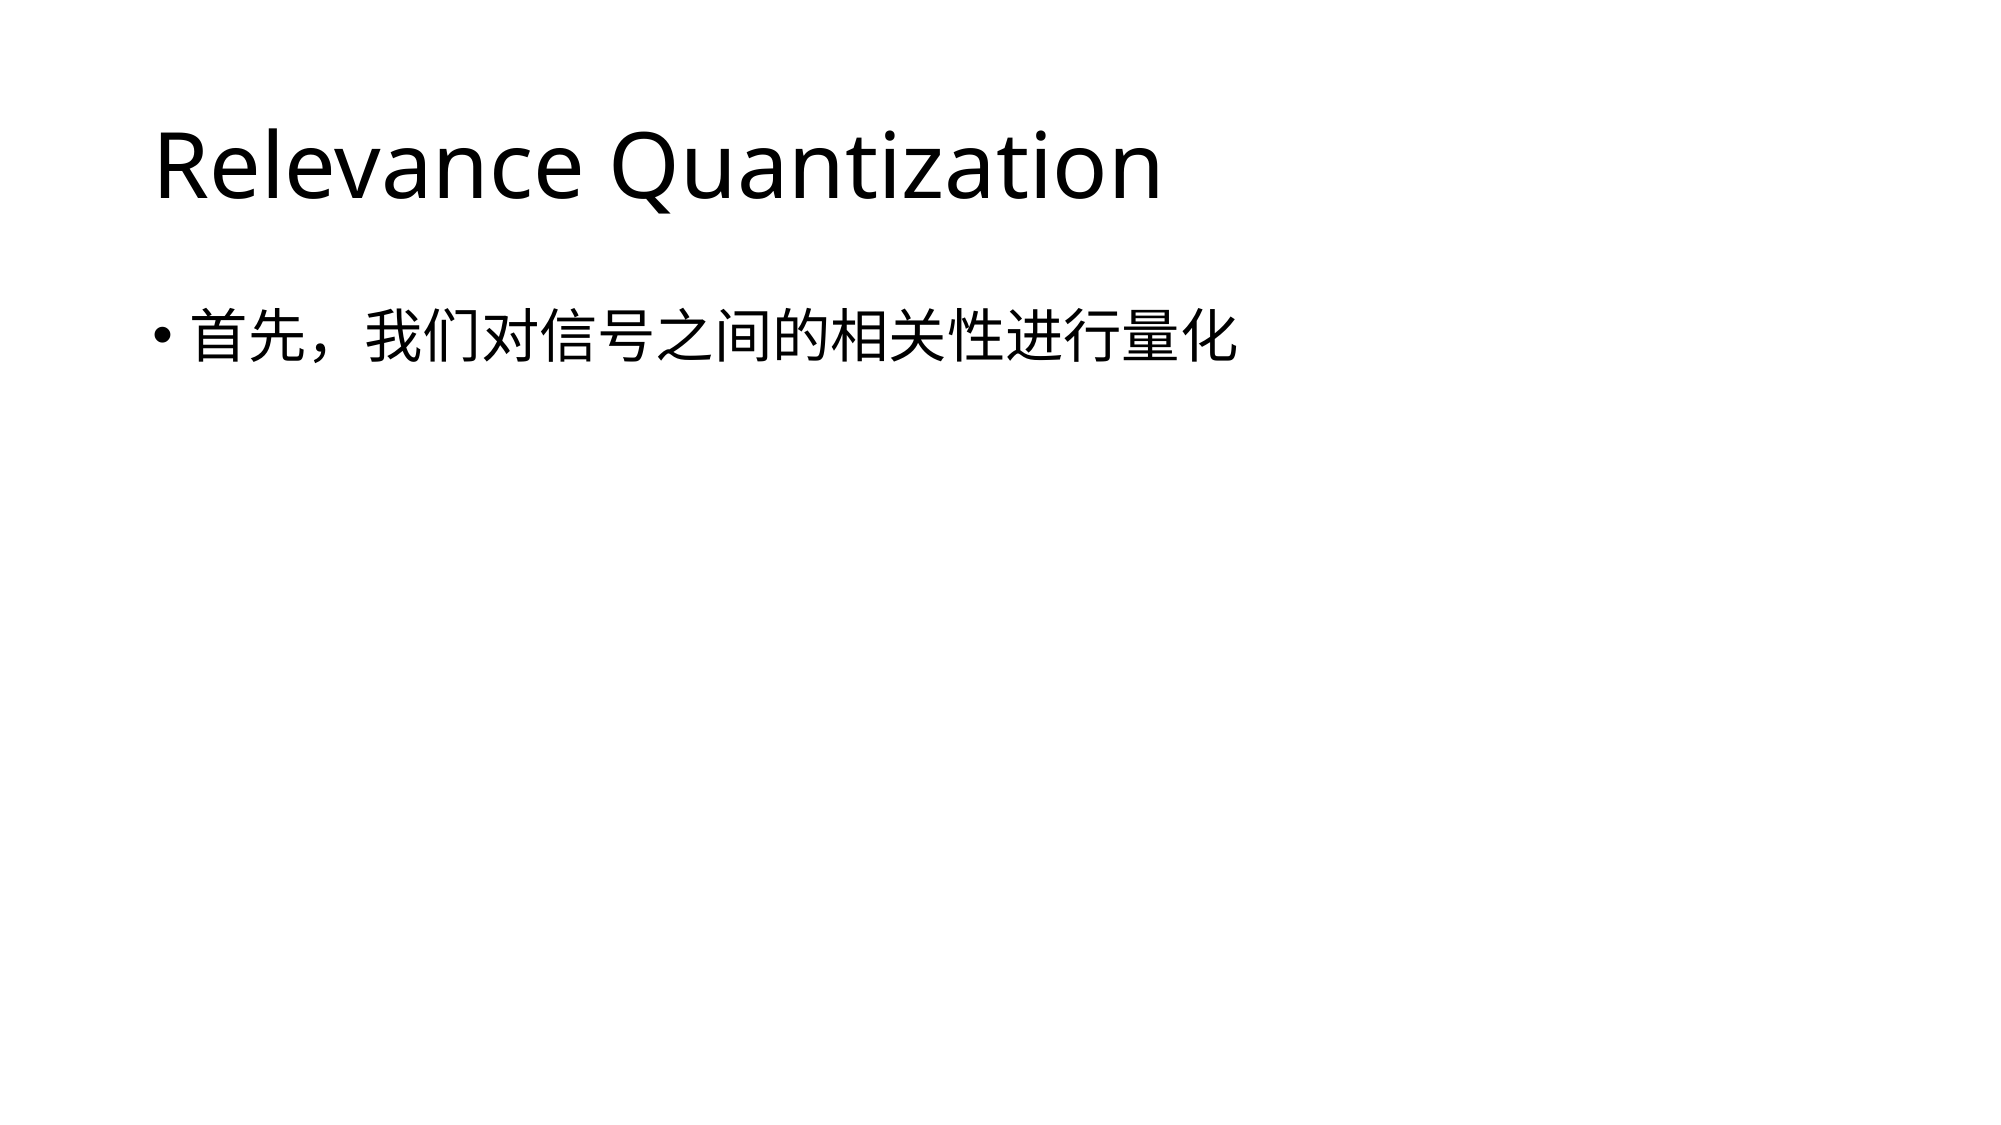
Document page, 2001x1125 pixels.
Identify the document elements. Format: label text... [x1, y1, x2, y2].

list 首先，我们对信号之间的相关性进行量化 [137, 299, 1863, 1014]
title Relevance Quantization [137, 59, 1863, 278]
